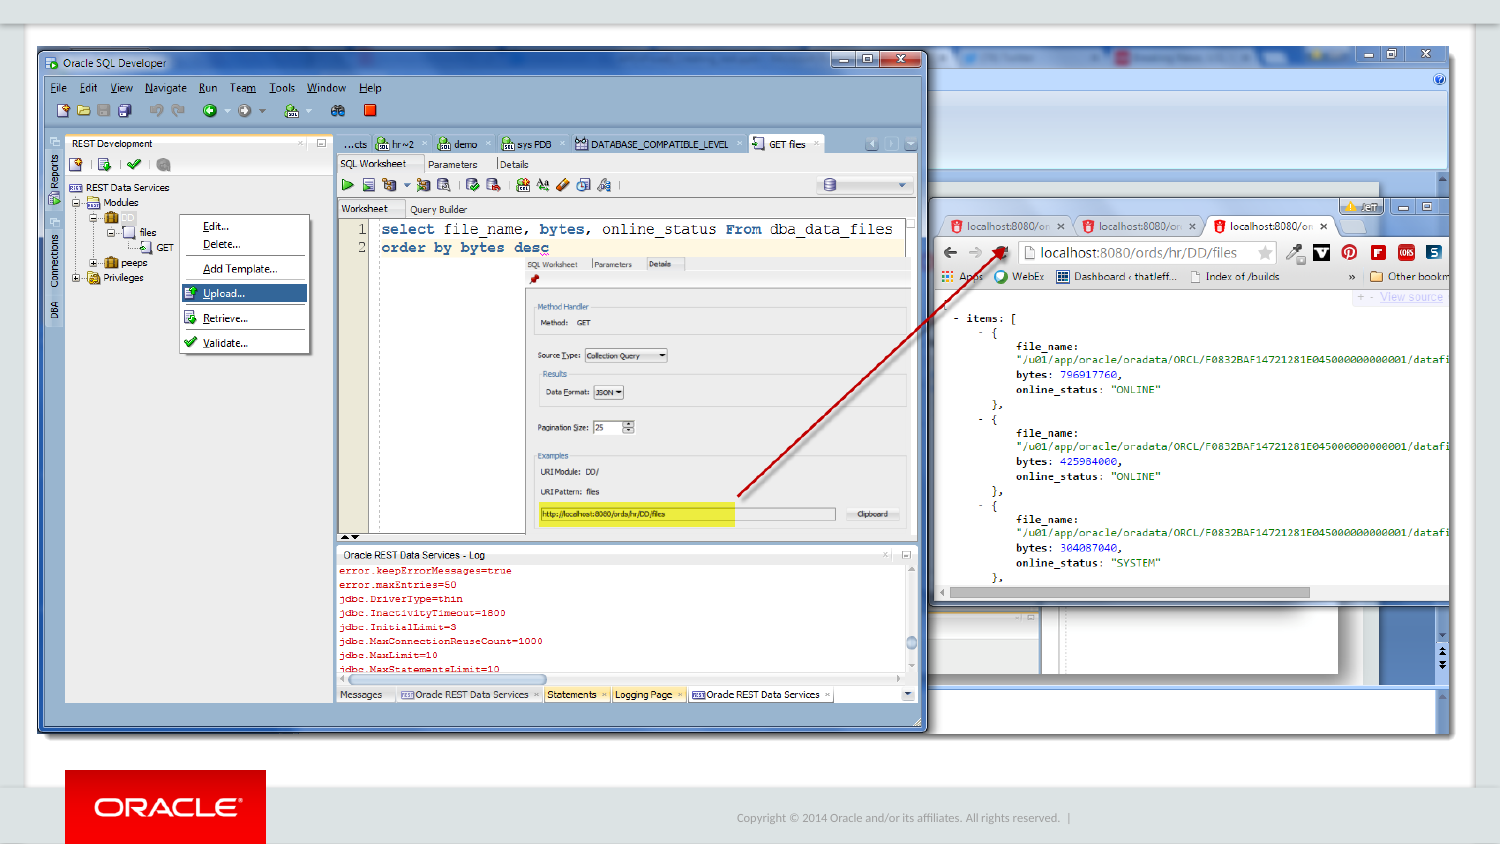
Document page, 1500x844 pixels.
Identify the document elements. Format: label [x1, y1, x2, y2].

picture [65, 770, 266, 844]
picture [37, 46, 1462, 748]
